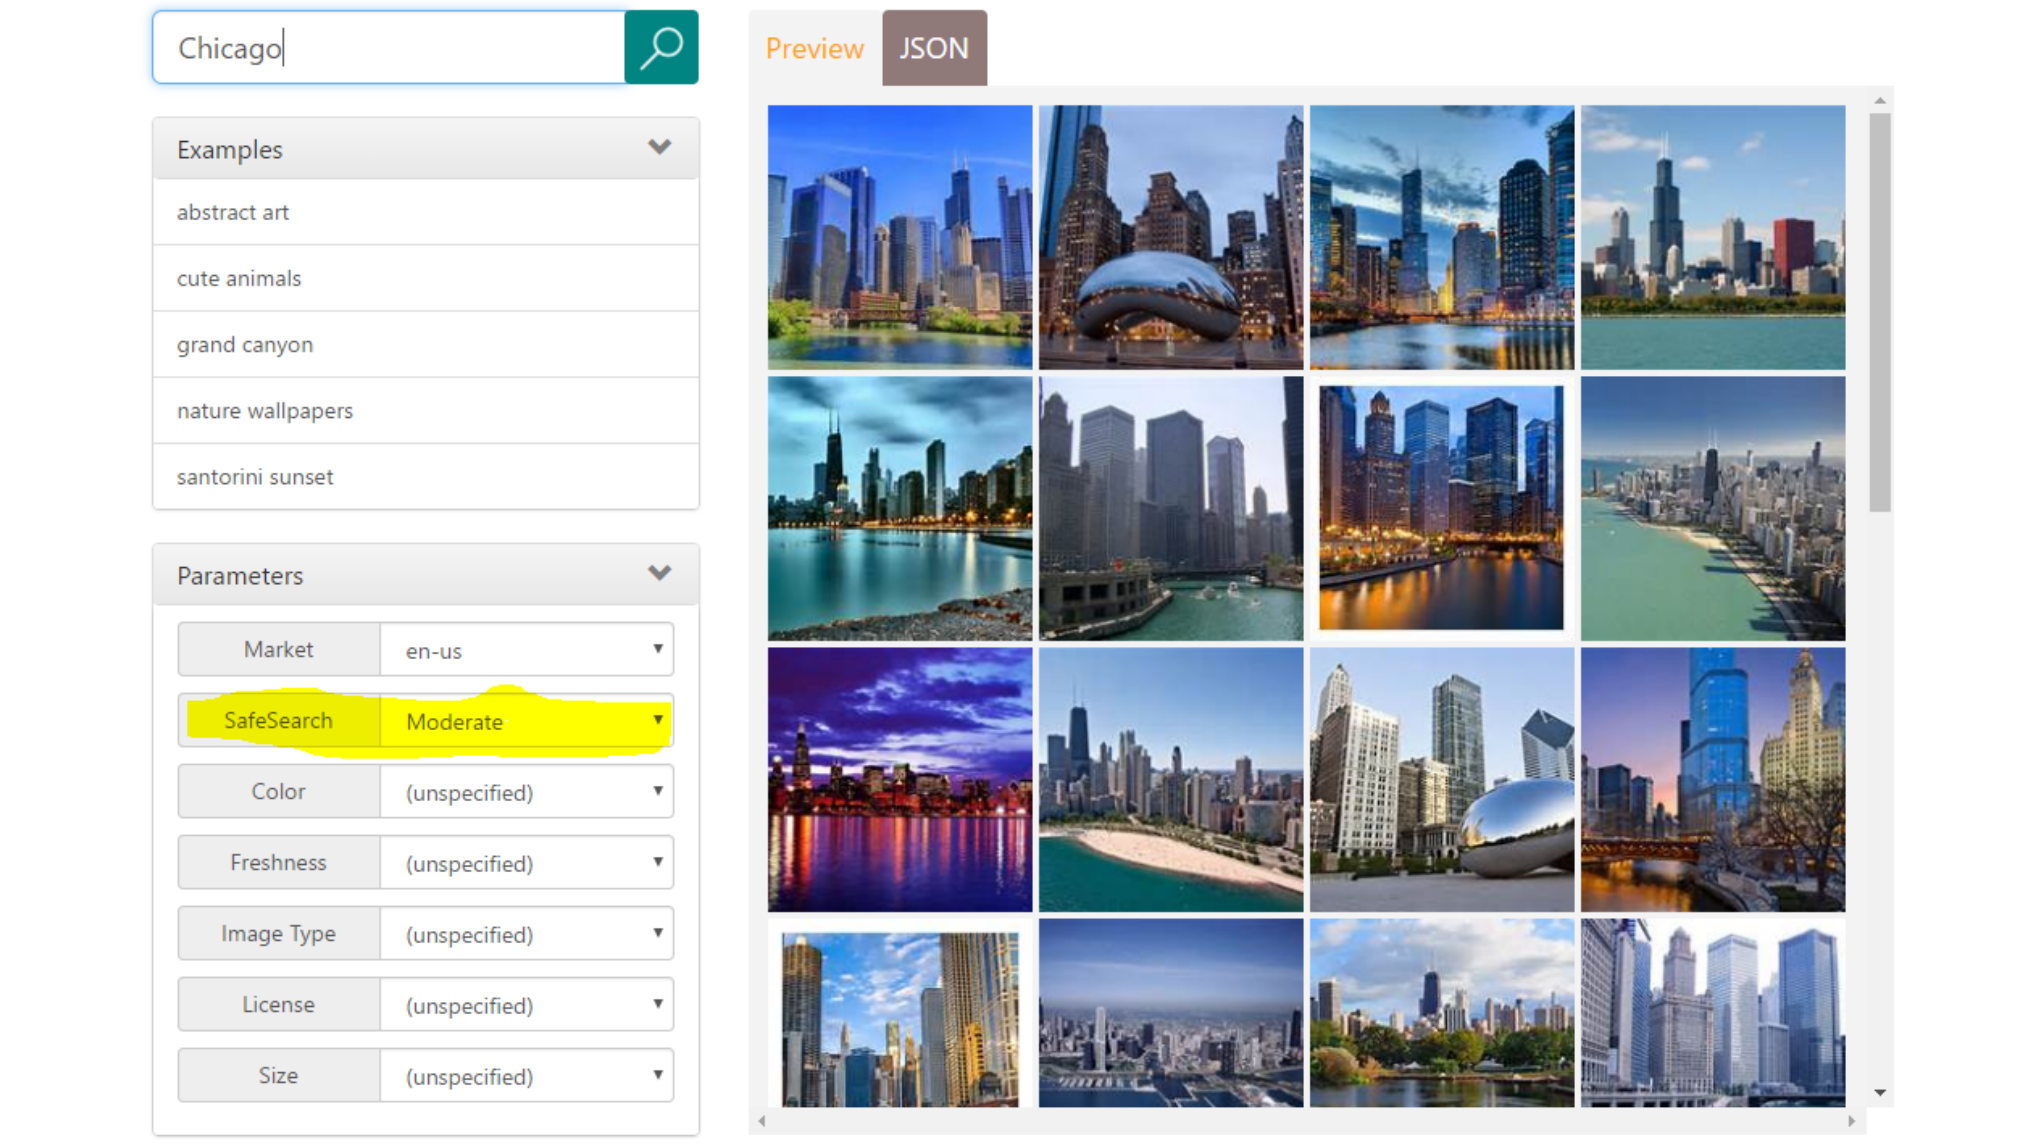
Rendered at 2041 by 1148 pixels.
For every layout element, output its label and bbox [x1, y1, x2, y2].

picture [136, 0, 1904, 1148]
